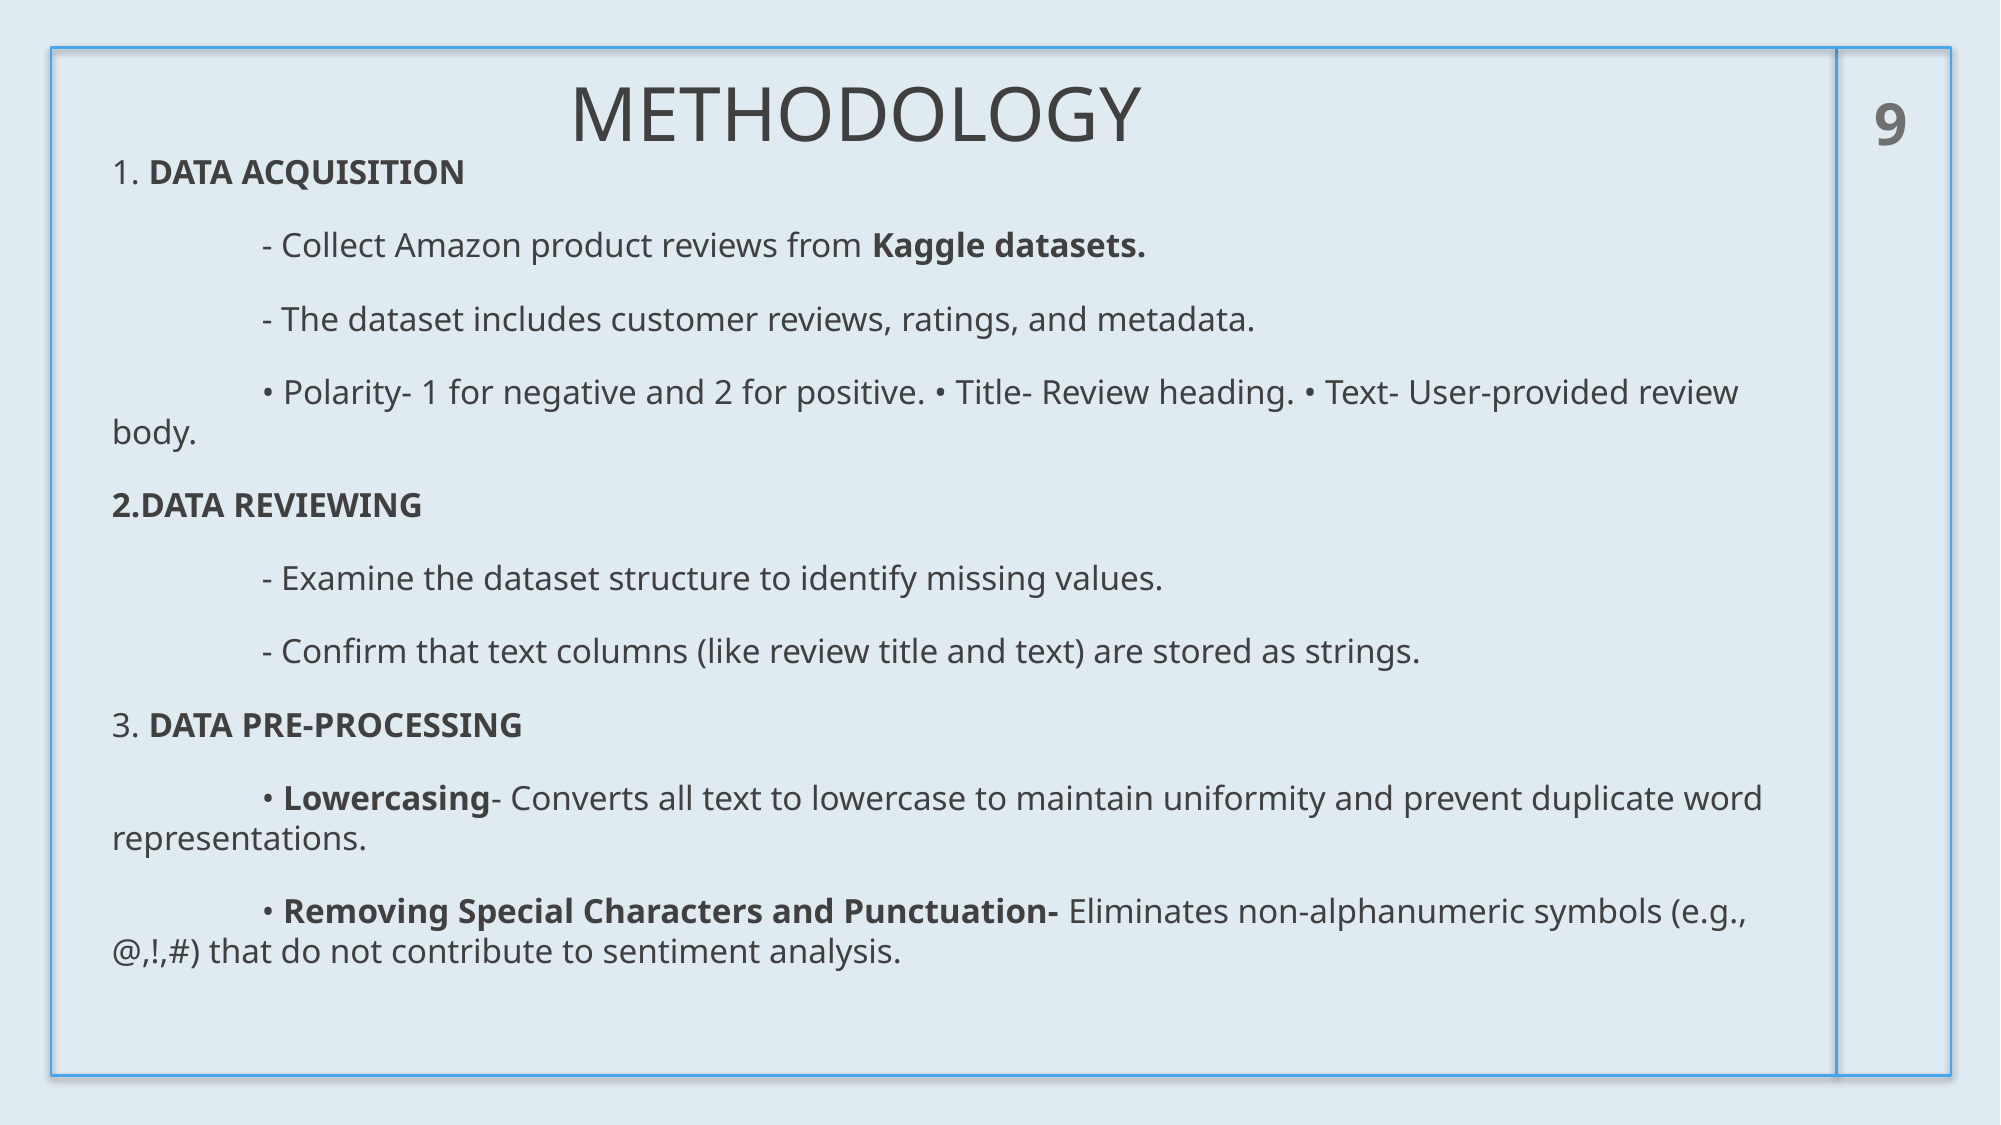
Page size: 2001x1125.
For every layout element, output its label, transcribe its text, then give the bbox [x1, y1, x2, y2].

list 1. DATA ACQUISITION - Collect Amazon product reviews from Kaggle datasets. - The dataset includes customer reviews, ratings, and metadata. • Polarity- 1 for negative and 2 for positive. • Title- Review heading. • Text- User-provided review body. 2.DATA REVIEWING - Examine the dataset structure to identify missing values. - Confirm that text columns (like review title and text) are stored as strings. 3. DATA PRE-PROCESSING • Lowercasing- Converts all text to lowercase to maintain uniformity and prevent duplicate word representations. • Removing Special Characters and Punctuation- Eliminates non-alphanumeric symbols (e.g., @,!,#) that do not contribute to sentiment analysis. [96, 143, 1809, 1079]
slide_number 9 [1822, 48, 1961, 175]
title Methodology [554, 48, 1218, 143]
